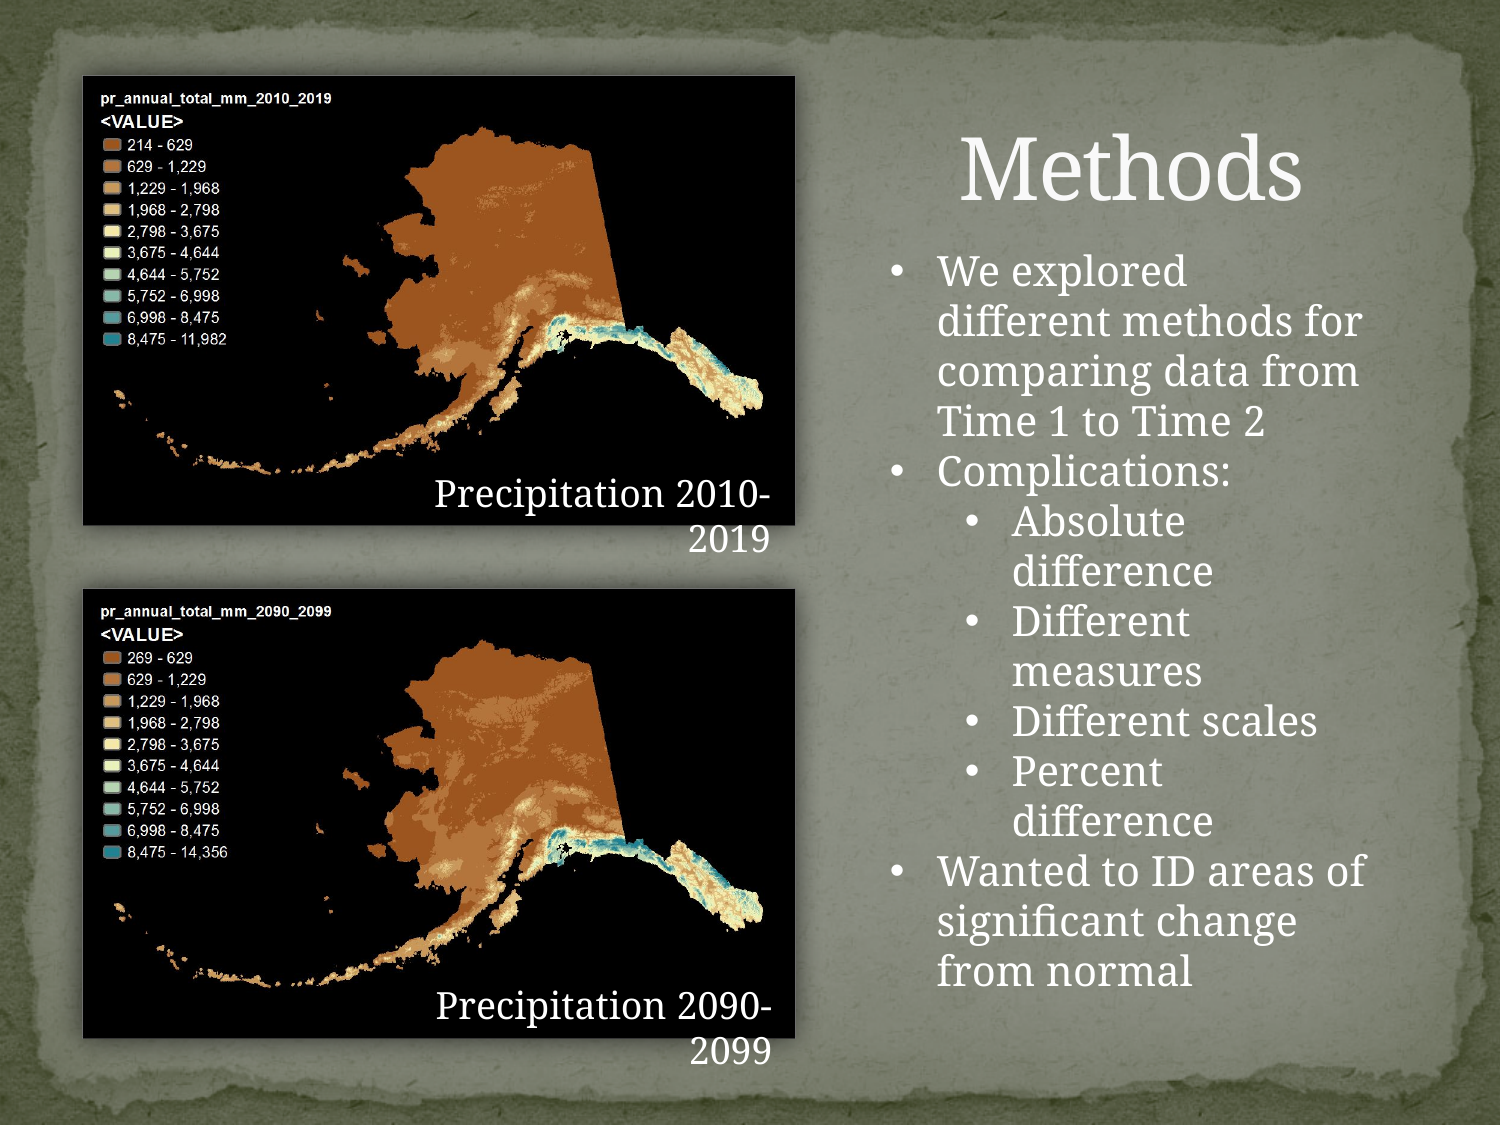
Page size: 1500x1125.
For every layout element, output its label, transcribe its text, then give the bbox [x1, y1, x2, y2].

picture [82, 75, 796, 526]
text_box We explored different methods for comparing data from Time 1 to Time 2 Complications: Absolute difference Different measures Different scales Percent difference Wanted to ID areas of significant change from normal [874, 237, 1388, 1053]
picture [82, 588, 796, 1039]
text_box Precipitation 2090-2099 [337, 1047, 788, 1080]
text_box Methods [812, 62, 1450, 225]
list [84, 77, 796, 526]
text_box Precipitation 2010-2019 [374, 536, 786, 568]
